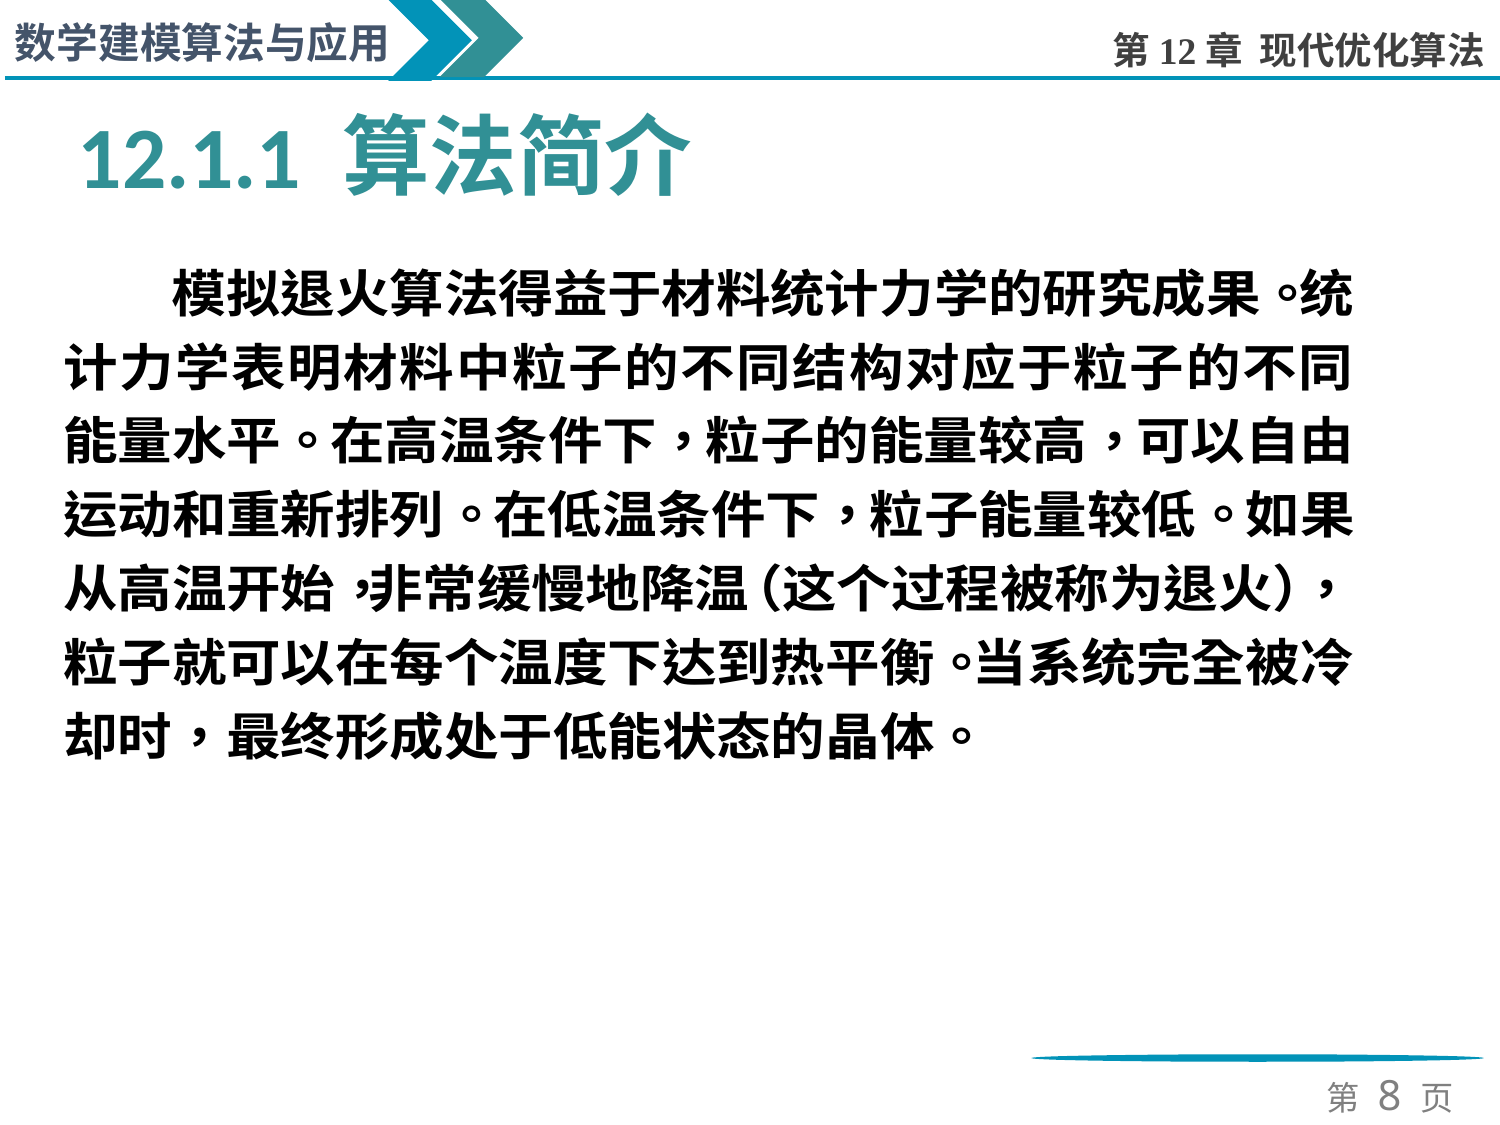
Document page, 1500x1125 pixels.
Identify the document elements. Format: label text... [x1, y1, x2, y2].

text_box 12.1.1 算法简介 [63, 94, 1100, 214]
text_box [63, 260, 1353, 865]
